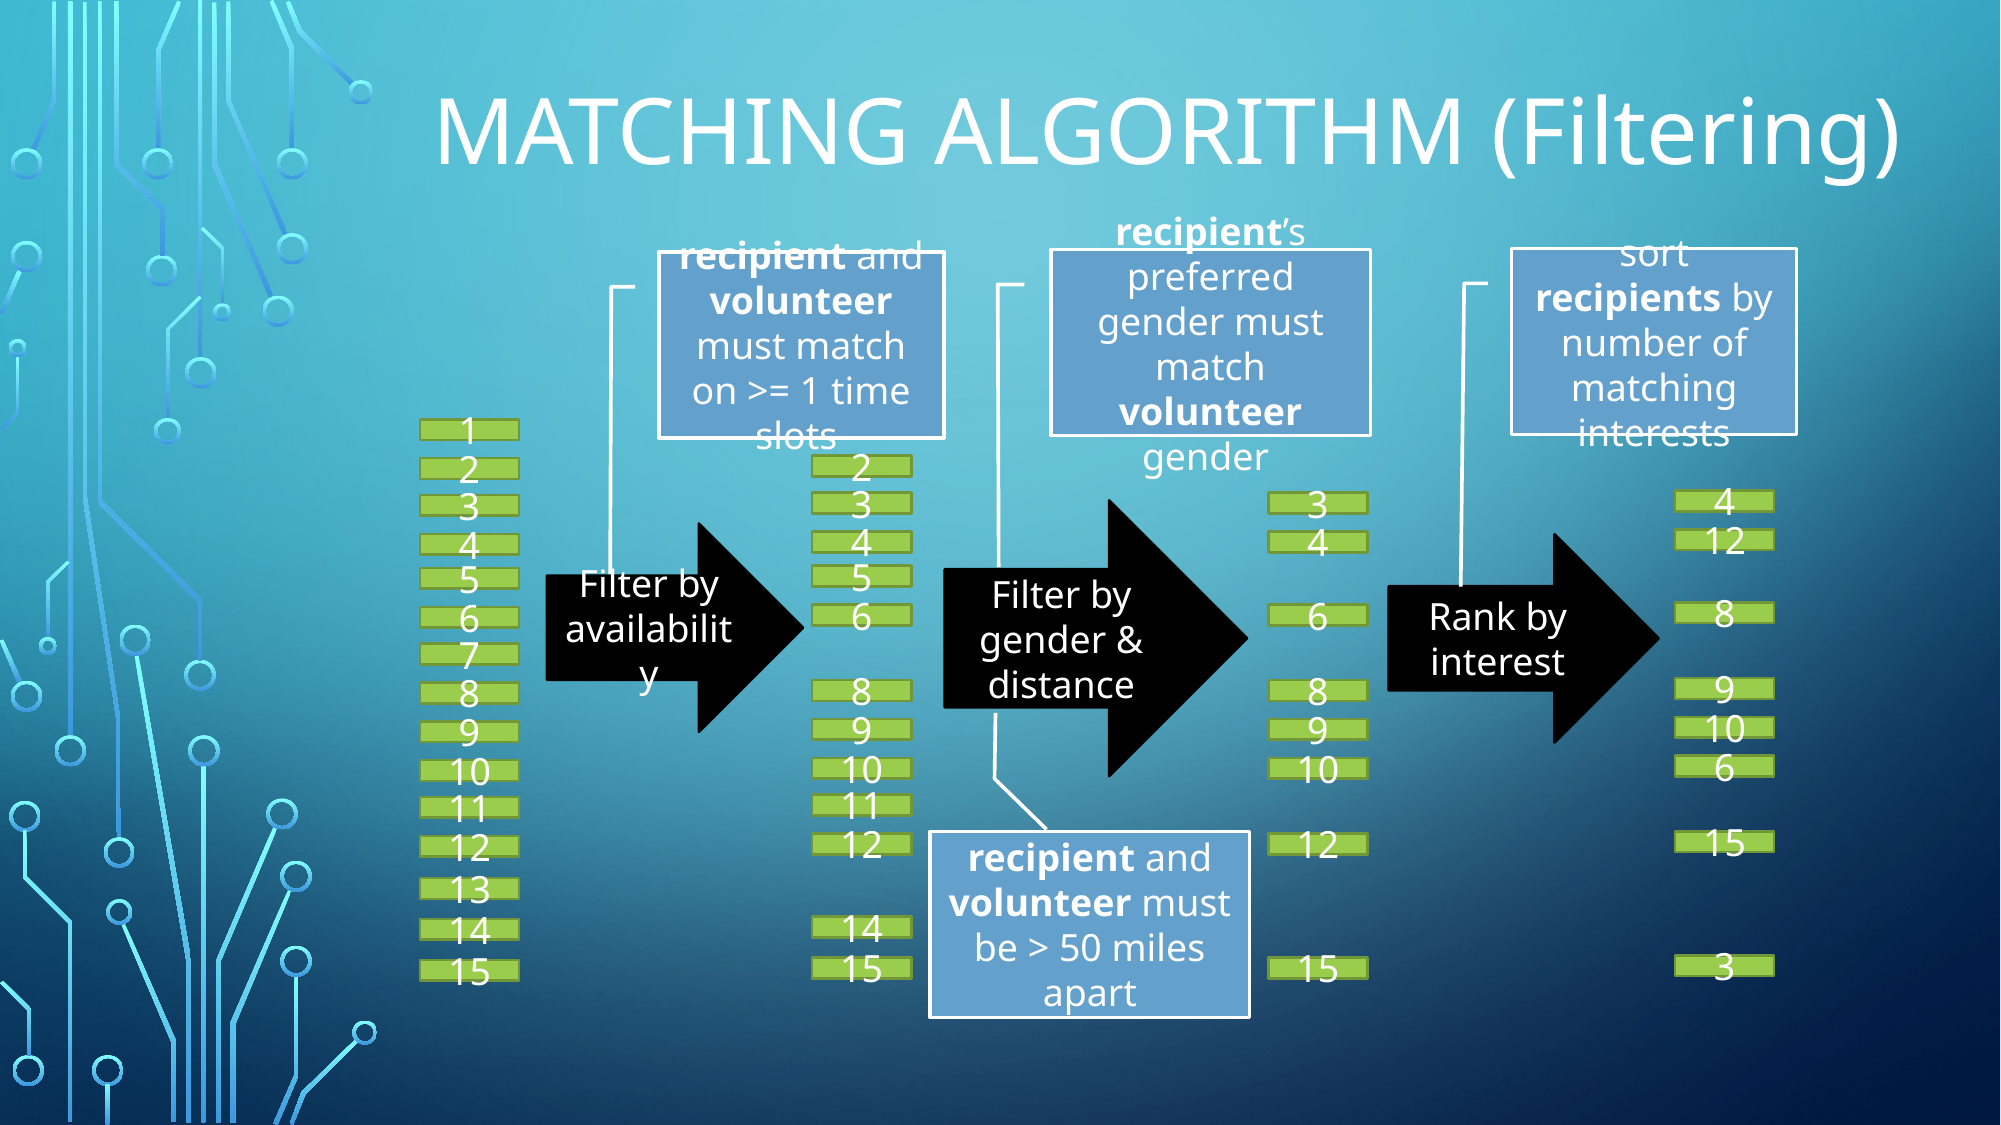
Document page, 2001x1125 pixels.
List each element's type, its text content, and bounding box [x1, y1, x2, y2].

text_box MATCHING ALGORITHM (Filtering) [390, 66, 1945, 191]
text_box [1388, 248, 1797, 743]
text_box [929, 249, 1371, 1018]
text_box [811, 455, 912, 979]
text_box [419, 419, 520, 981]
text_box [1674, 490, 1775, 977]
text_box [546, 251, 929, 732]
